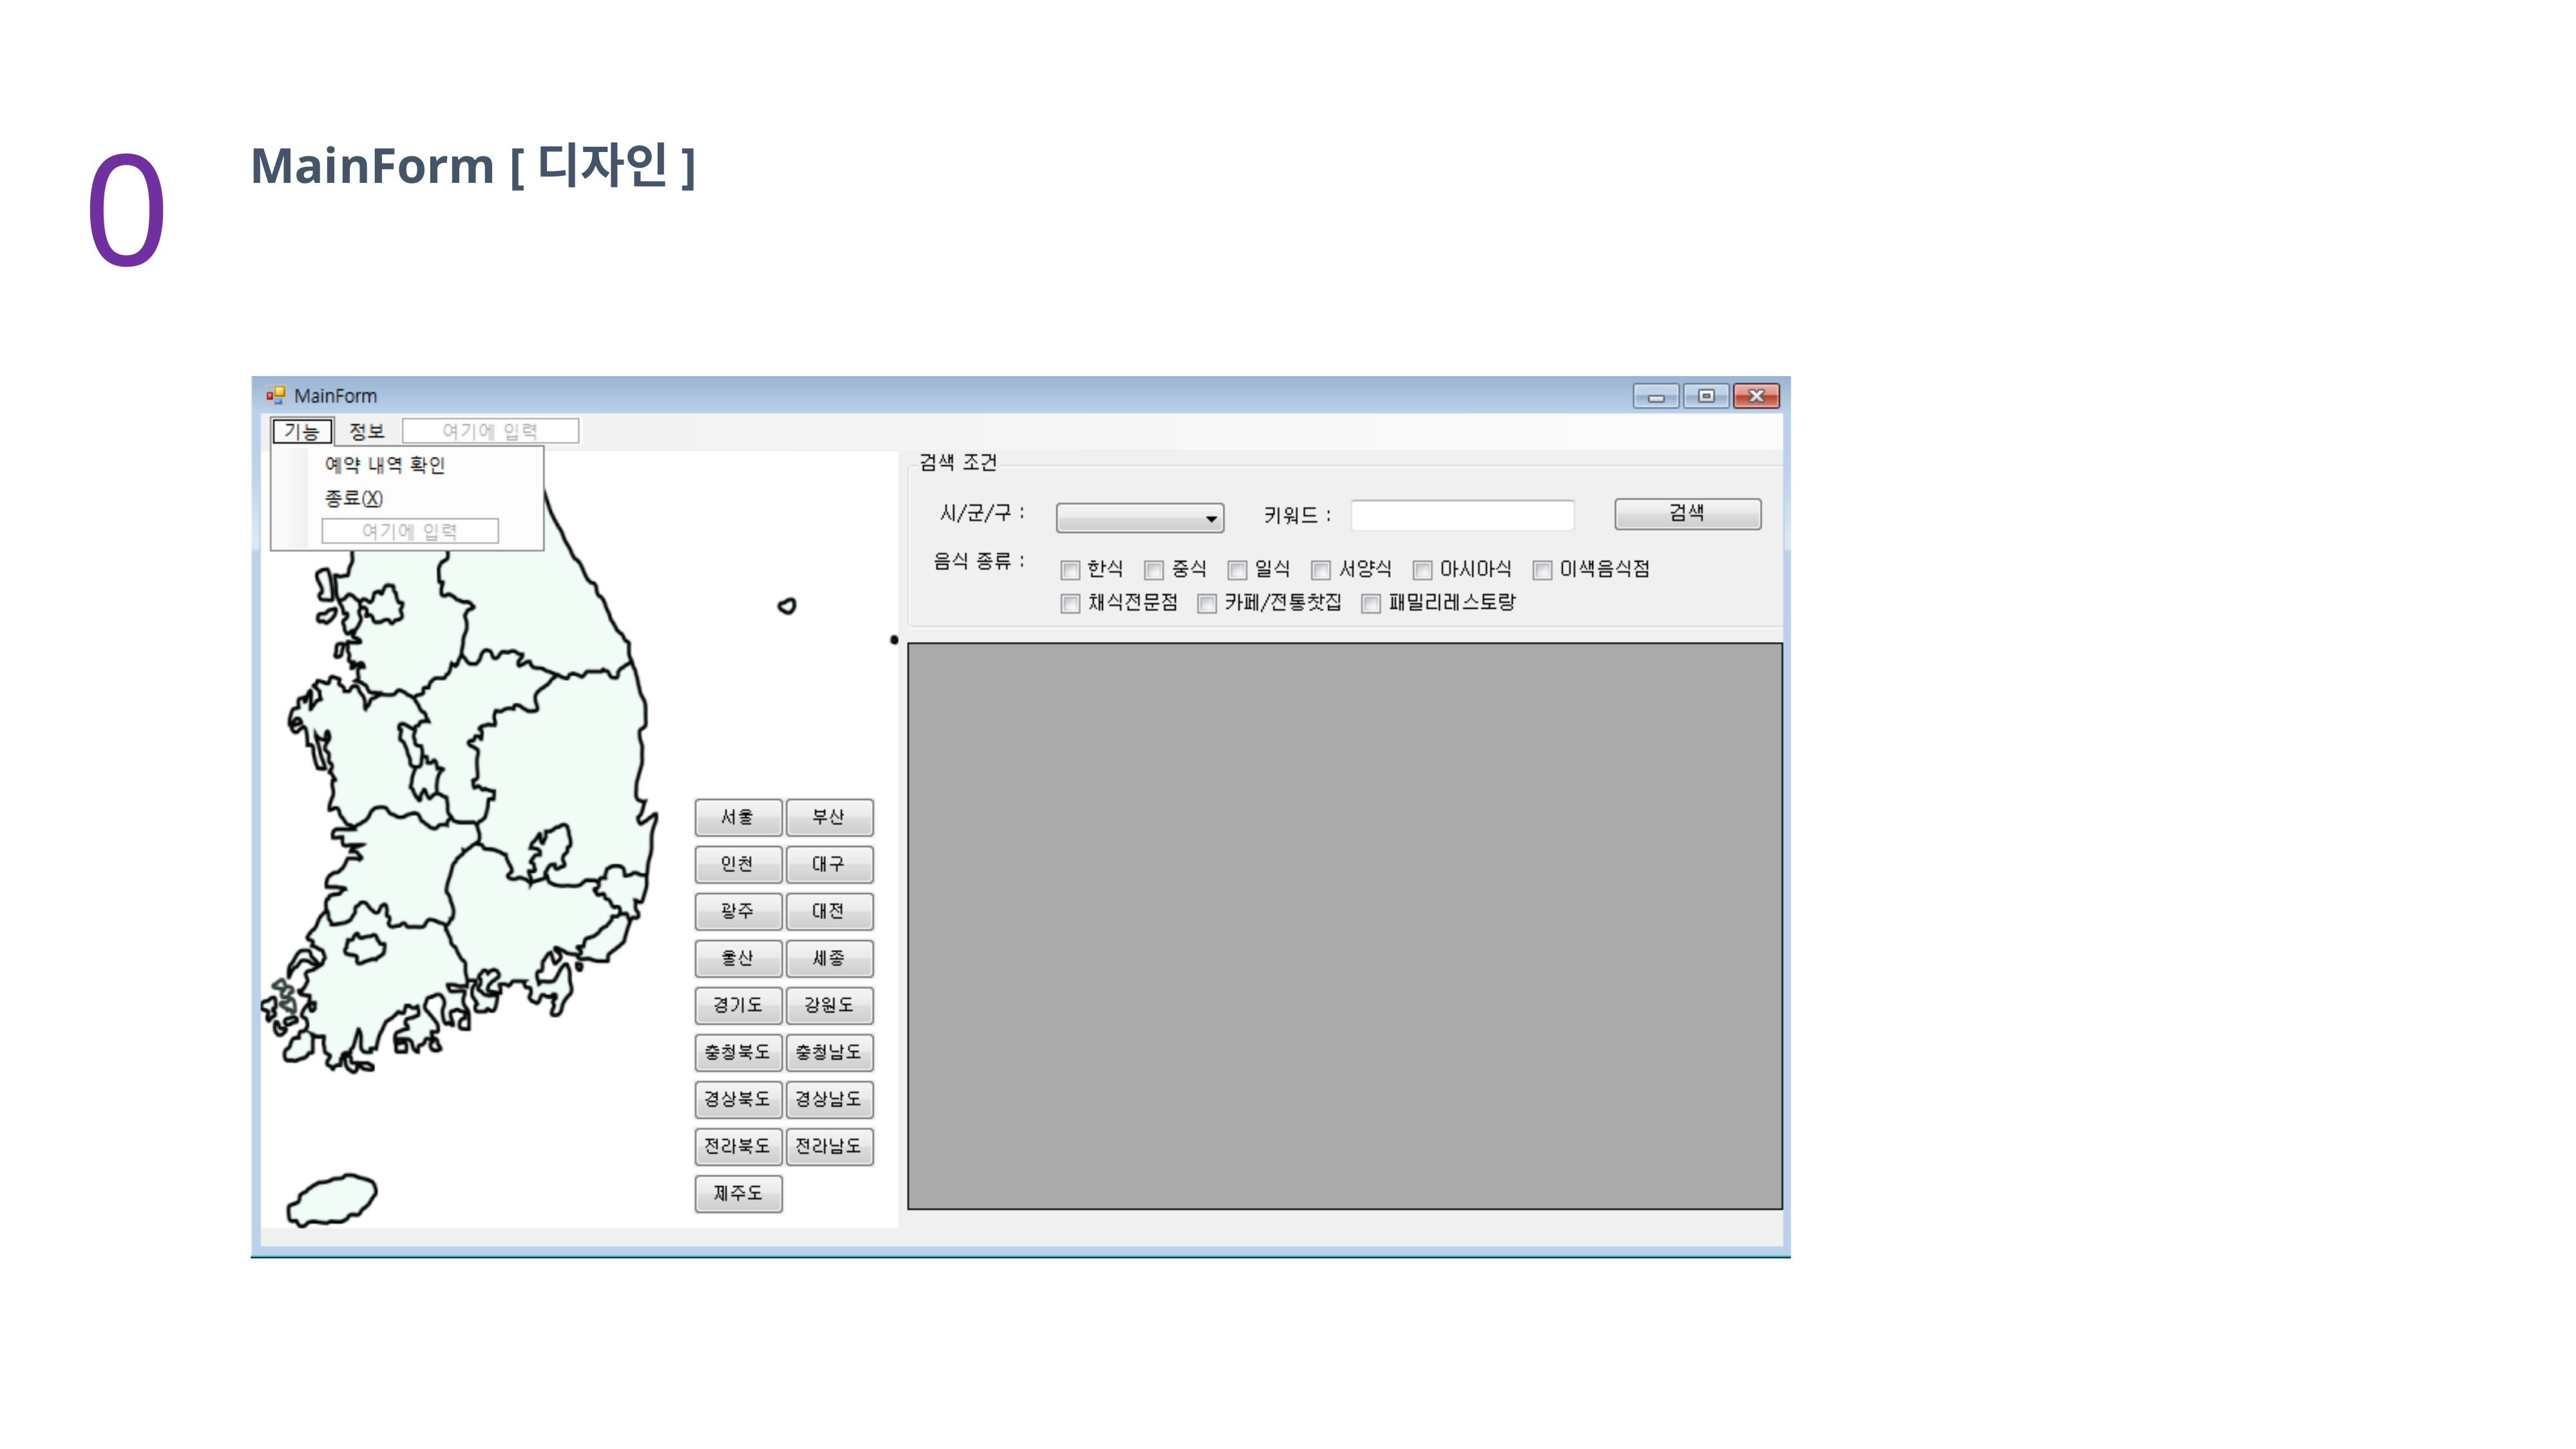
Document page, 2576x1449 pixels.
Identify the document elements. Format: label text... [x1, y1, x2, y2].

picture [251, 376, 1791, 1258]
text_box MainForm [디자인] [240, 130, 707, 198]
text_box 0 [73, 95, 181, 301]
